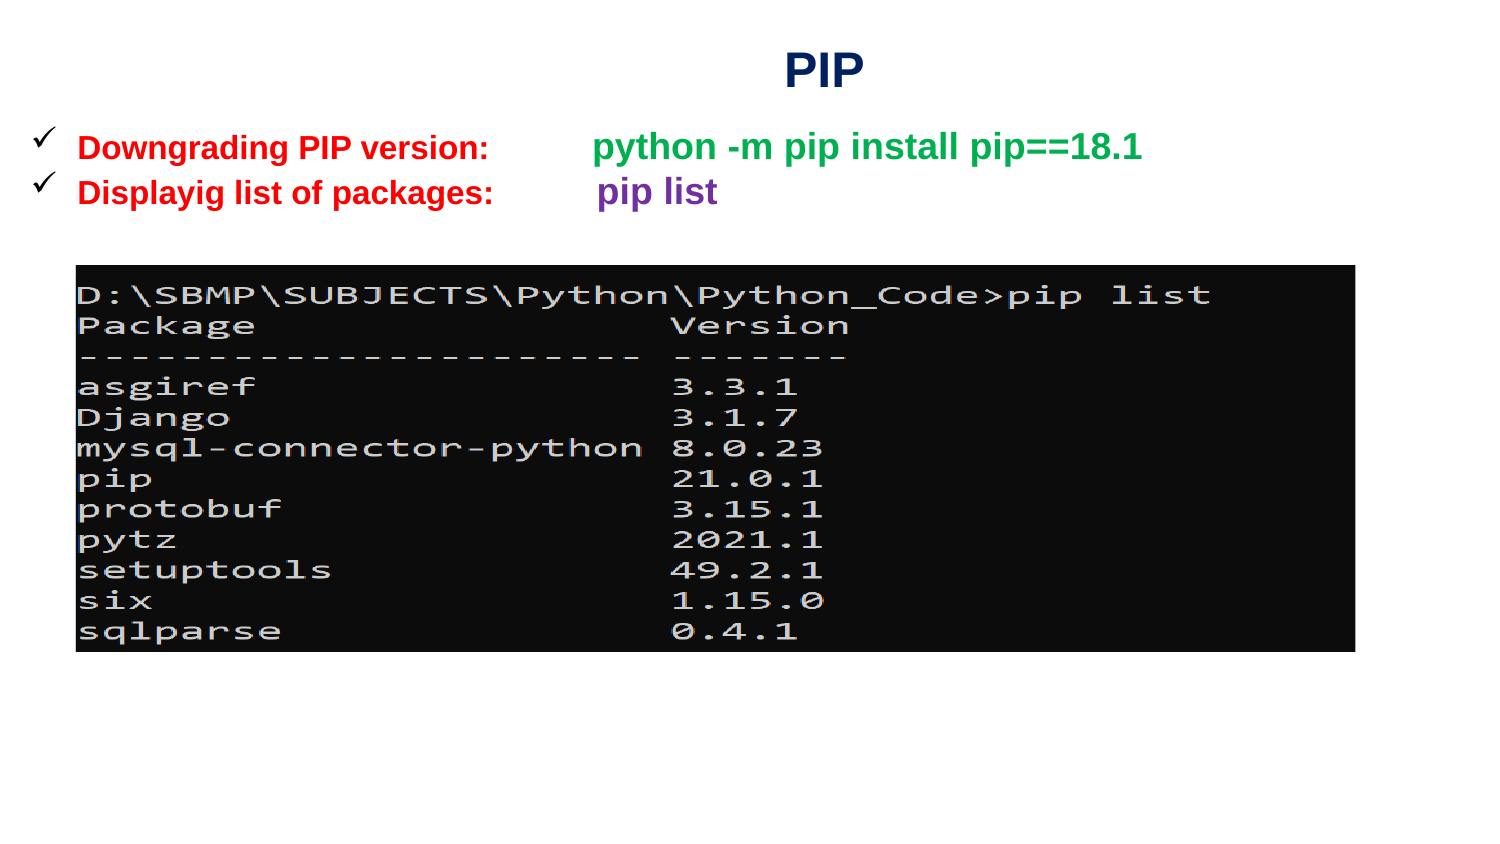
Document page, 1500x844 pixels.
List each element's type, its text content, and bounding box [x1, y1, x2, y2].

text_box Downgrading PIP version: python -m pip install pip==18.1 Displayig list of packages: pip list [15, 114, 1409, 220]
picture [75, 264, 1356, 652]
text_box PIP [256, 30, 1393, 106]
